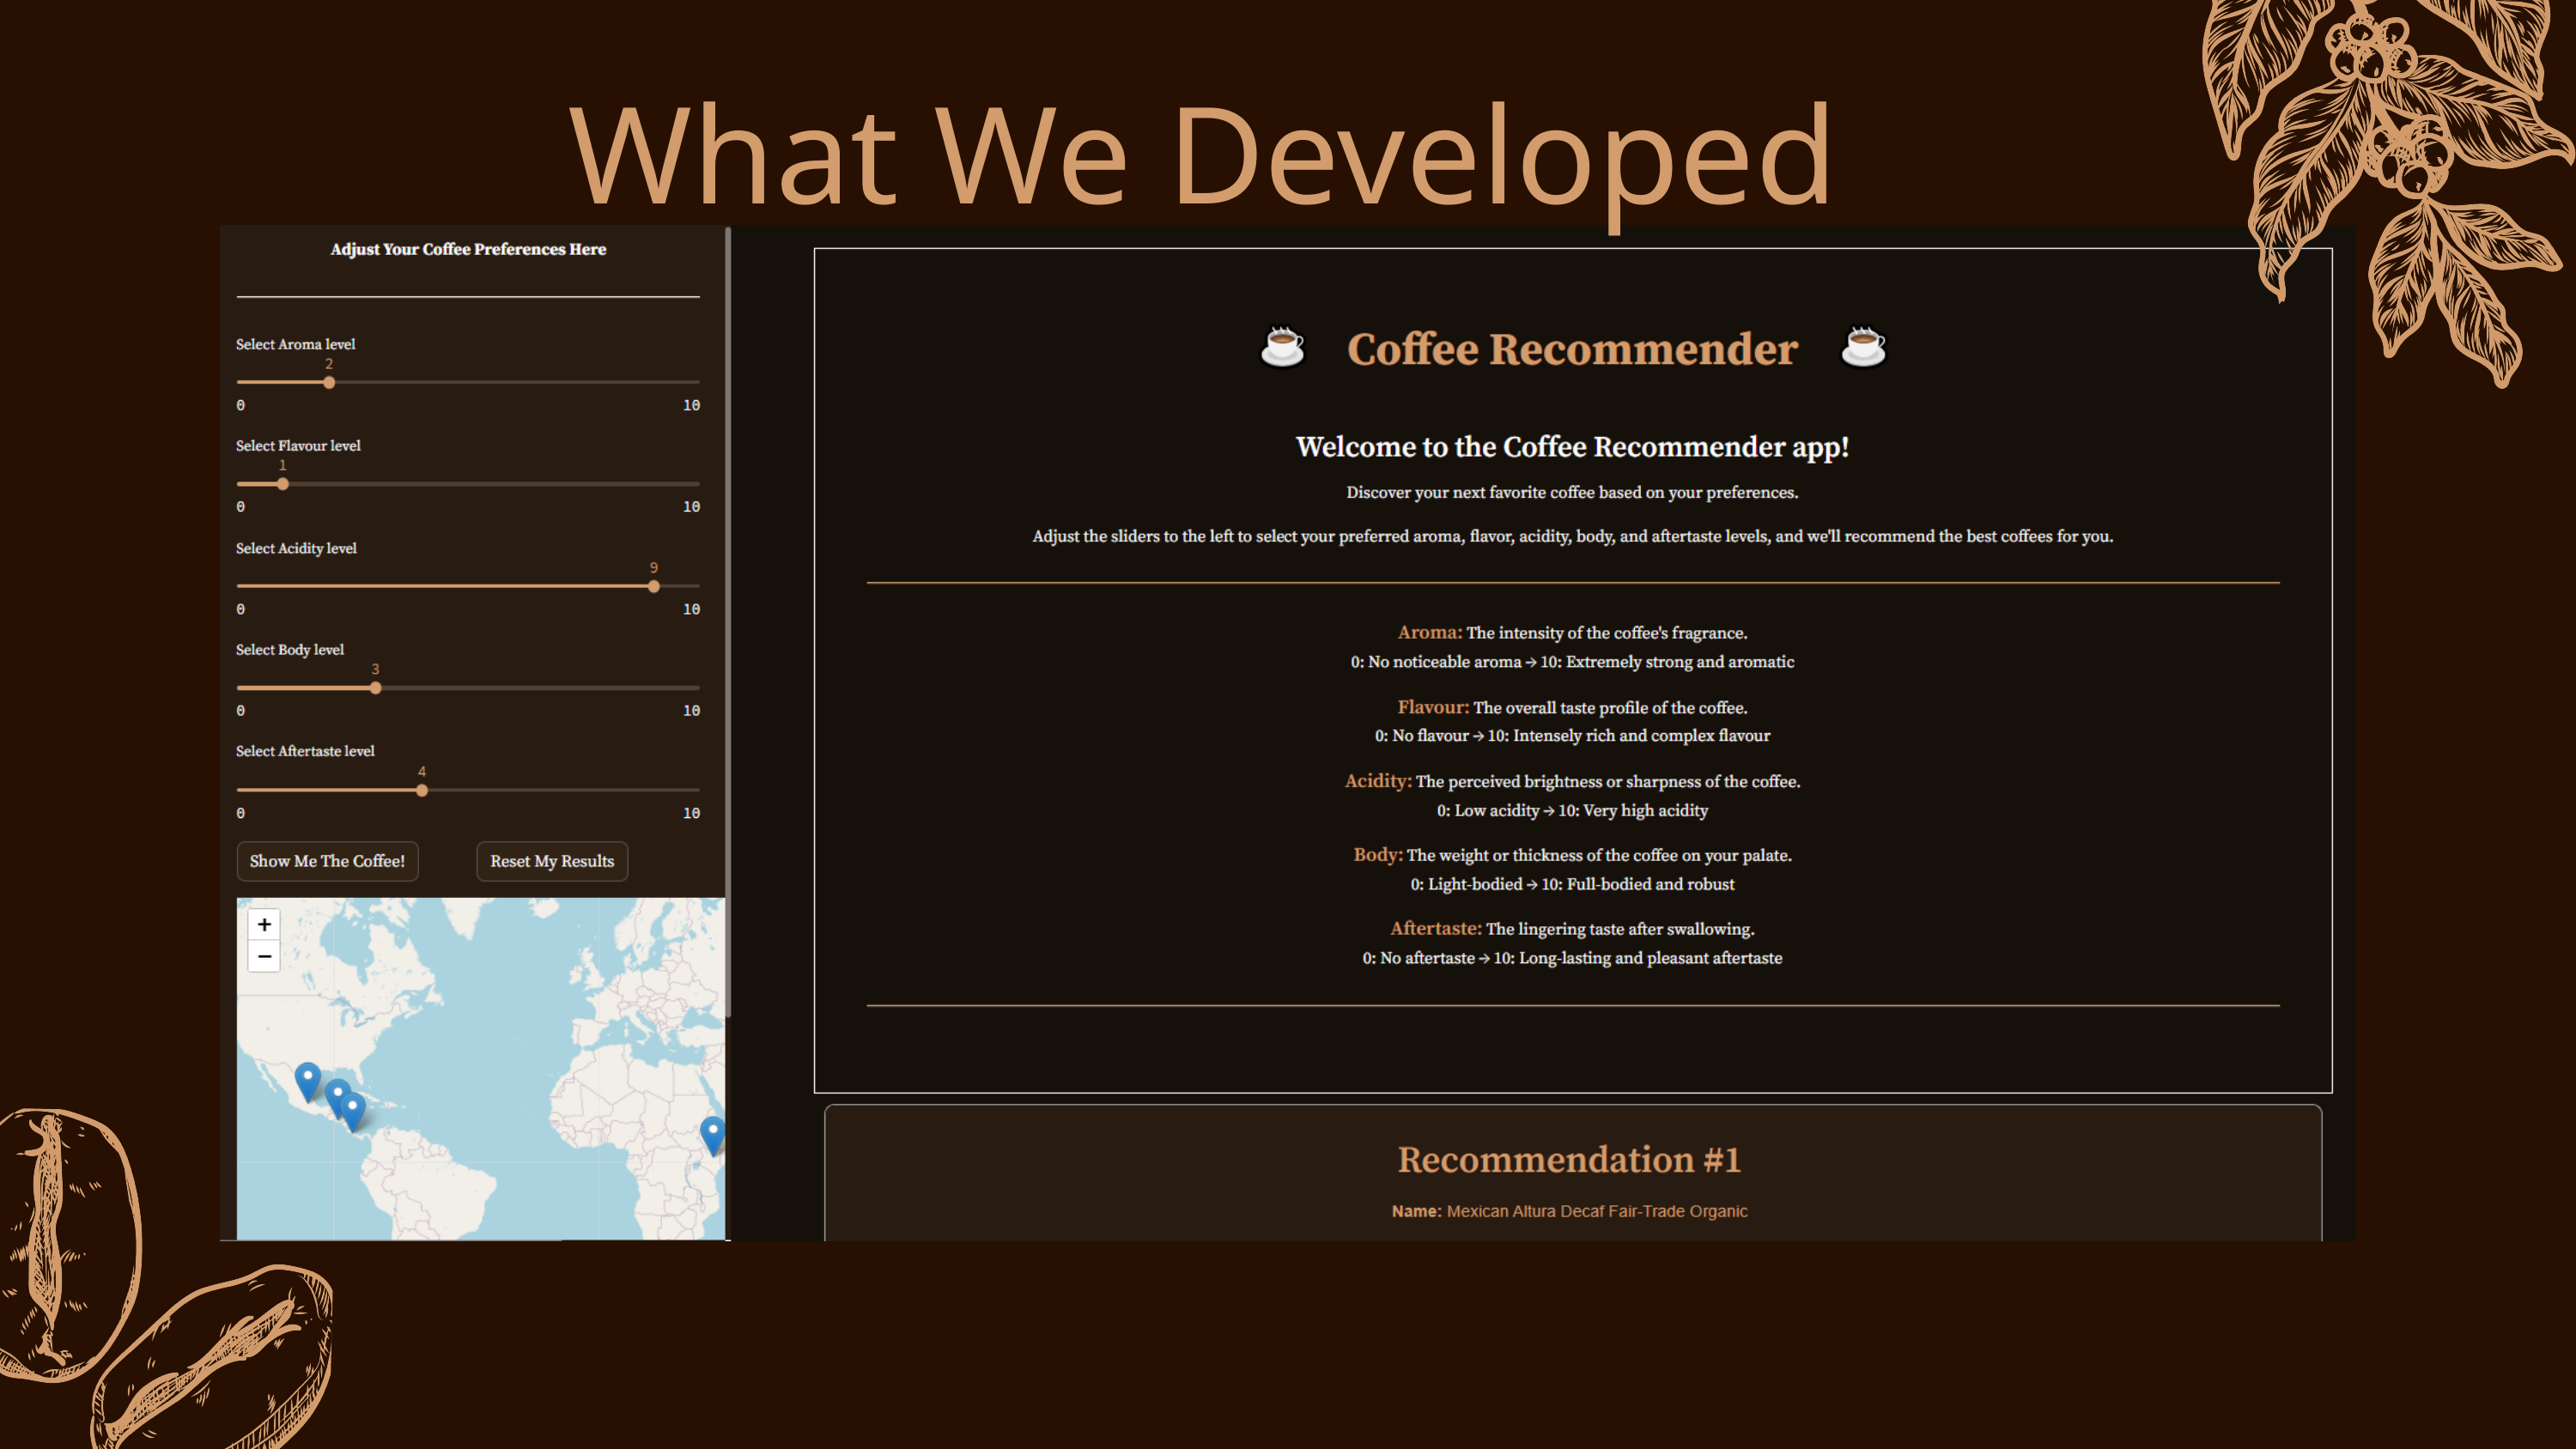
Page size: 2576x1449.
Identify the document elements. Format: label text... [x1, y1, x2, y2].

text_box [220, 225, 2356, 1241]
text_box What We Developed [568, 42, 2008, 231]
text_box [0, 1107, 337, 1449]
text_box [2202, 0, 2576, 389]
